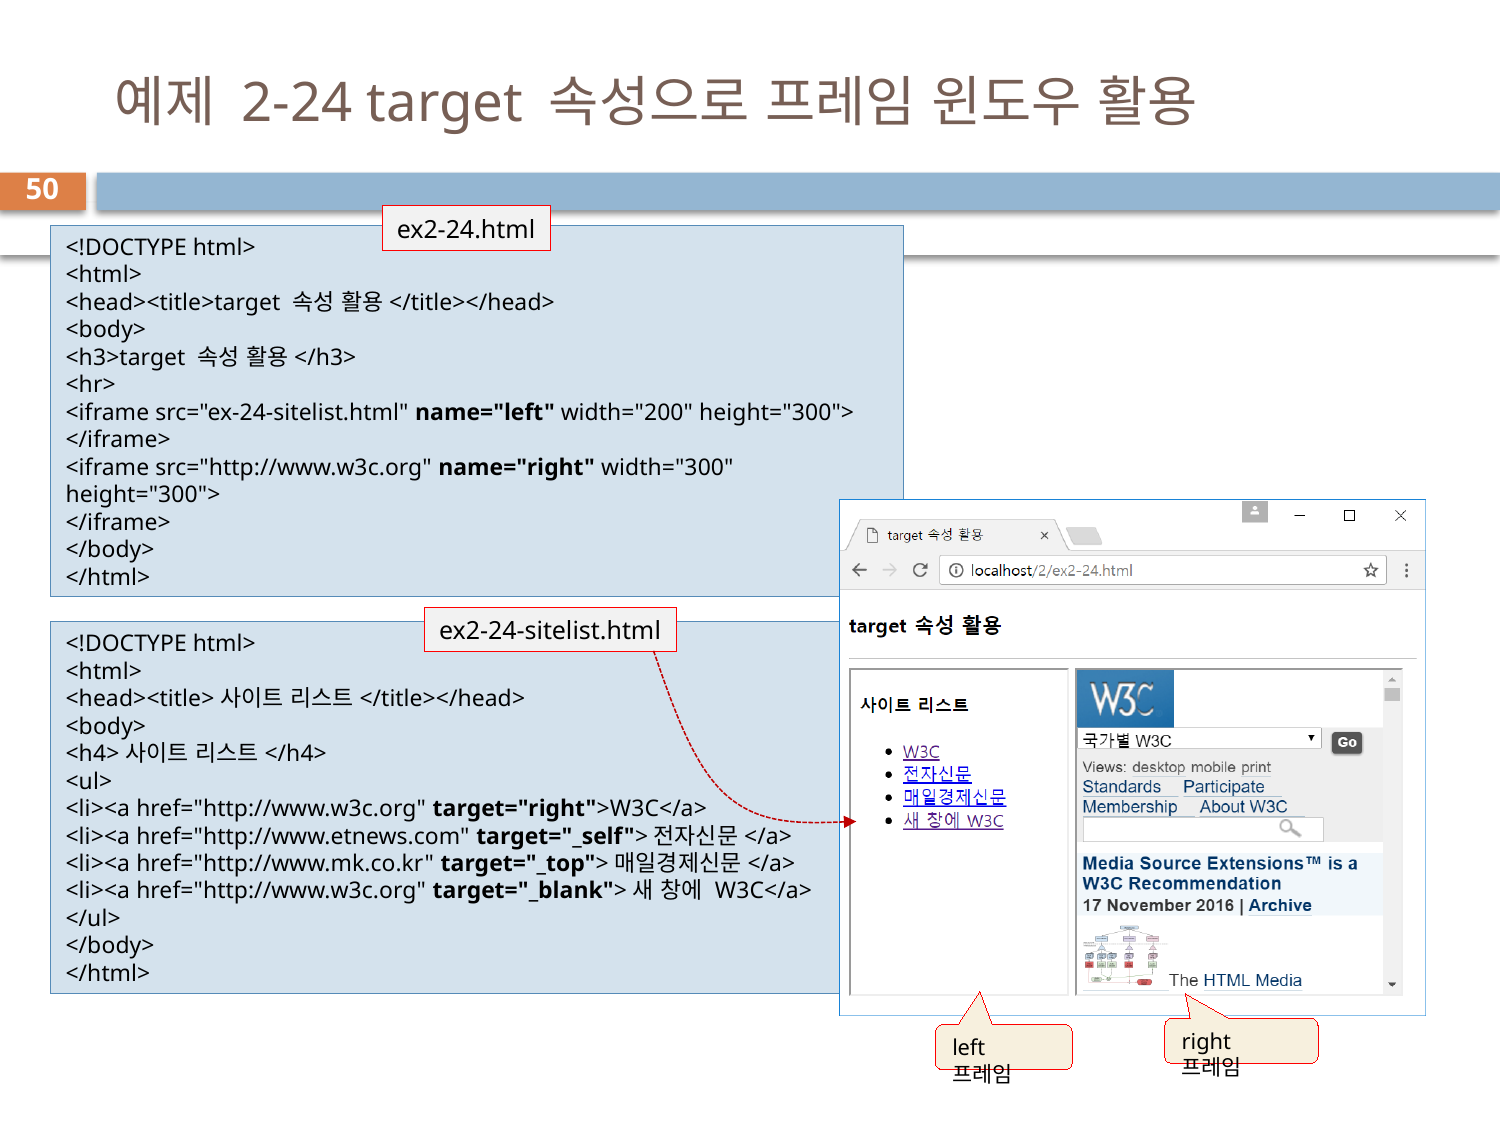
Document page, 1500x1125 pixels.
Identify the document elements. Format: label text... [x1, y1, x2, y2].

text_box ex2-24.html [382, 205, 551, 251]
text_box <!DOCTYPE html> <html> <head><title>target 속성 활용</title></head> <body> <h3>target 속성 활용</h3> <hr> <iframe src="ex-24-sitelist.html" name="left" width="200" height="300"> </iframe> <iframe src="http://www.w3c.org" name="right" width="300" height="300"> </iframe> </body> </html> [50, 225, 904, 597]
text_box left 프레임 [935, 1025, 1073, 1070]
text_box right 프레임 [1164, 1025, 1319, 1064]
slide_number 50 [0, 170, 87, 211]
text_box [652, 650, 833, 825]
text_box <!DOCTYPE html> <html> <head><title>사이트 리스트</title></head> <body> <h4>사이트 리스트</h4> <ul> <li><a href="http://www.w3c.org" target="right">W3C</a> <li><a href="http://www.etnews.com" target="_self">전자신문</a> <li><a href="http://www.mk.co.kr" target="_top">매일경제신문</a> <li><a href="http://www.w3c.org" target="_blank">새 창에 W3C</a> </ul> </body> </html> [50, 621, 833, 994]
text_box ex2-24-sitelist.html [424, 607, 677, 652]
picture [838, 499, 1426, 1017]
title 예제 2-24 target 속성으로 프레임 윈도우 활용 [99, 37, 1438, 161]
